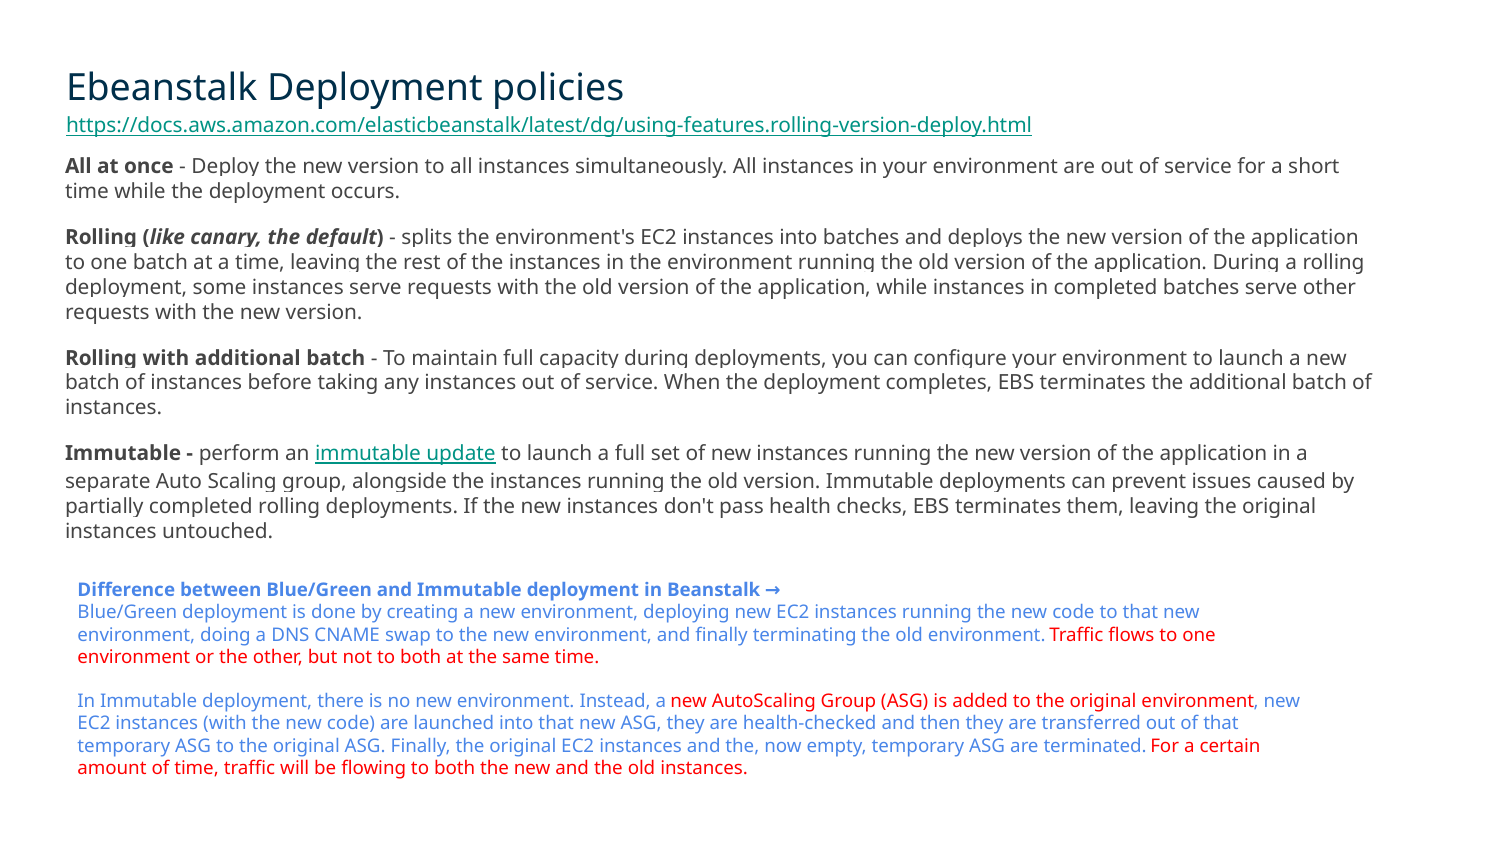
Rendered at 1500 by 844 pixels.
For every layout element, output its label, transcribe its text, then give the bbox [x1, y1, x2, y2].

title Ebeanstalk Deployment policies https://docs.aws.amazon.com/elasticbeanstalk/latest/dg/using-features.rolling-version-deploy.html [51, 41, 1392, 137]
text_box Difference between Blue/Green and Immutable deployment in Beanstalk → Blue/Green deployment is done by creating a new environment, deploying new EC2 instances running the new code to that new environment, doing a DNS CNAME swap to the new environment, and finally terminating the old environment. Traffic flows to one environment or the other, but not to both at the same time. In Immutable deployment, there is no new environment. Instead, a new AutoScaling Group (ASG) is added to the original environment, new EC2 instances (with the new code) are launched into that new ASG, they are health-checked and then they are transferred out of that temporary ASG to the original ASG. Finally, the original EC2 instances and the, now empty, temporary ASG are terminated. For a certain amount of time, traffic will be flowing to both the new and the old instances. [62, 562, 1325, 805]
text_box All at once - Deploy the new version to all instances simultaneously. All instances in your environment are out of service for a short time while the deployment occurs. Rolling (like canary, the default) - splits the environment's EC2 instances into batches and deploys the new version of the application to one batch at a time, leaving the rest of the instances in the environment running the old version of the application. During a rolling deployment, some instances serve requests with the old version of the application, while instances in completed batches serve other requests with the new version. Rolling with additional batch - To maintain full capacity during deployments, you can configure your environment to launch a new batch of instances before taking any instances out of service. When the deployment completes, EBS terminates the additional batch of instances. Immutable - perform an immutable update to launch a full set of new instances running the new version of the application in a separate Auto Scaling group, alongside the instances running the old version. Immutable deployments can prevent issues caused by partially completed rolling deployments. If the new instances don't pass health checks, EBS terminates them, leaving the original instances untouched. [49, 137, 1396, 576]
